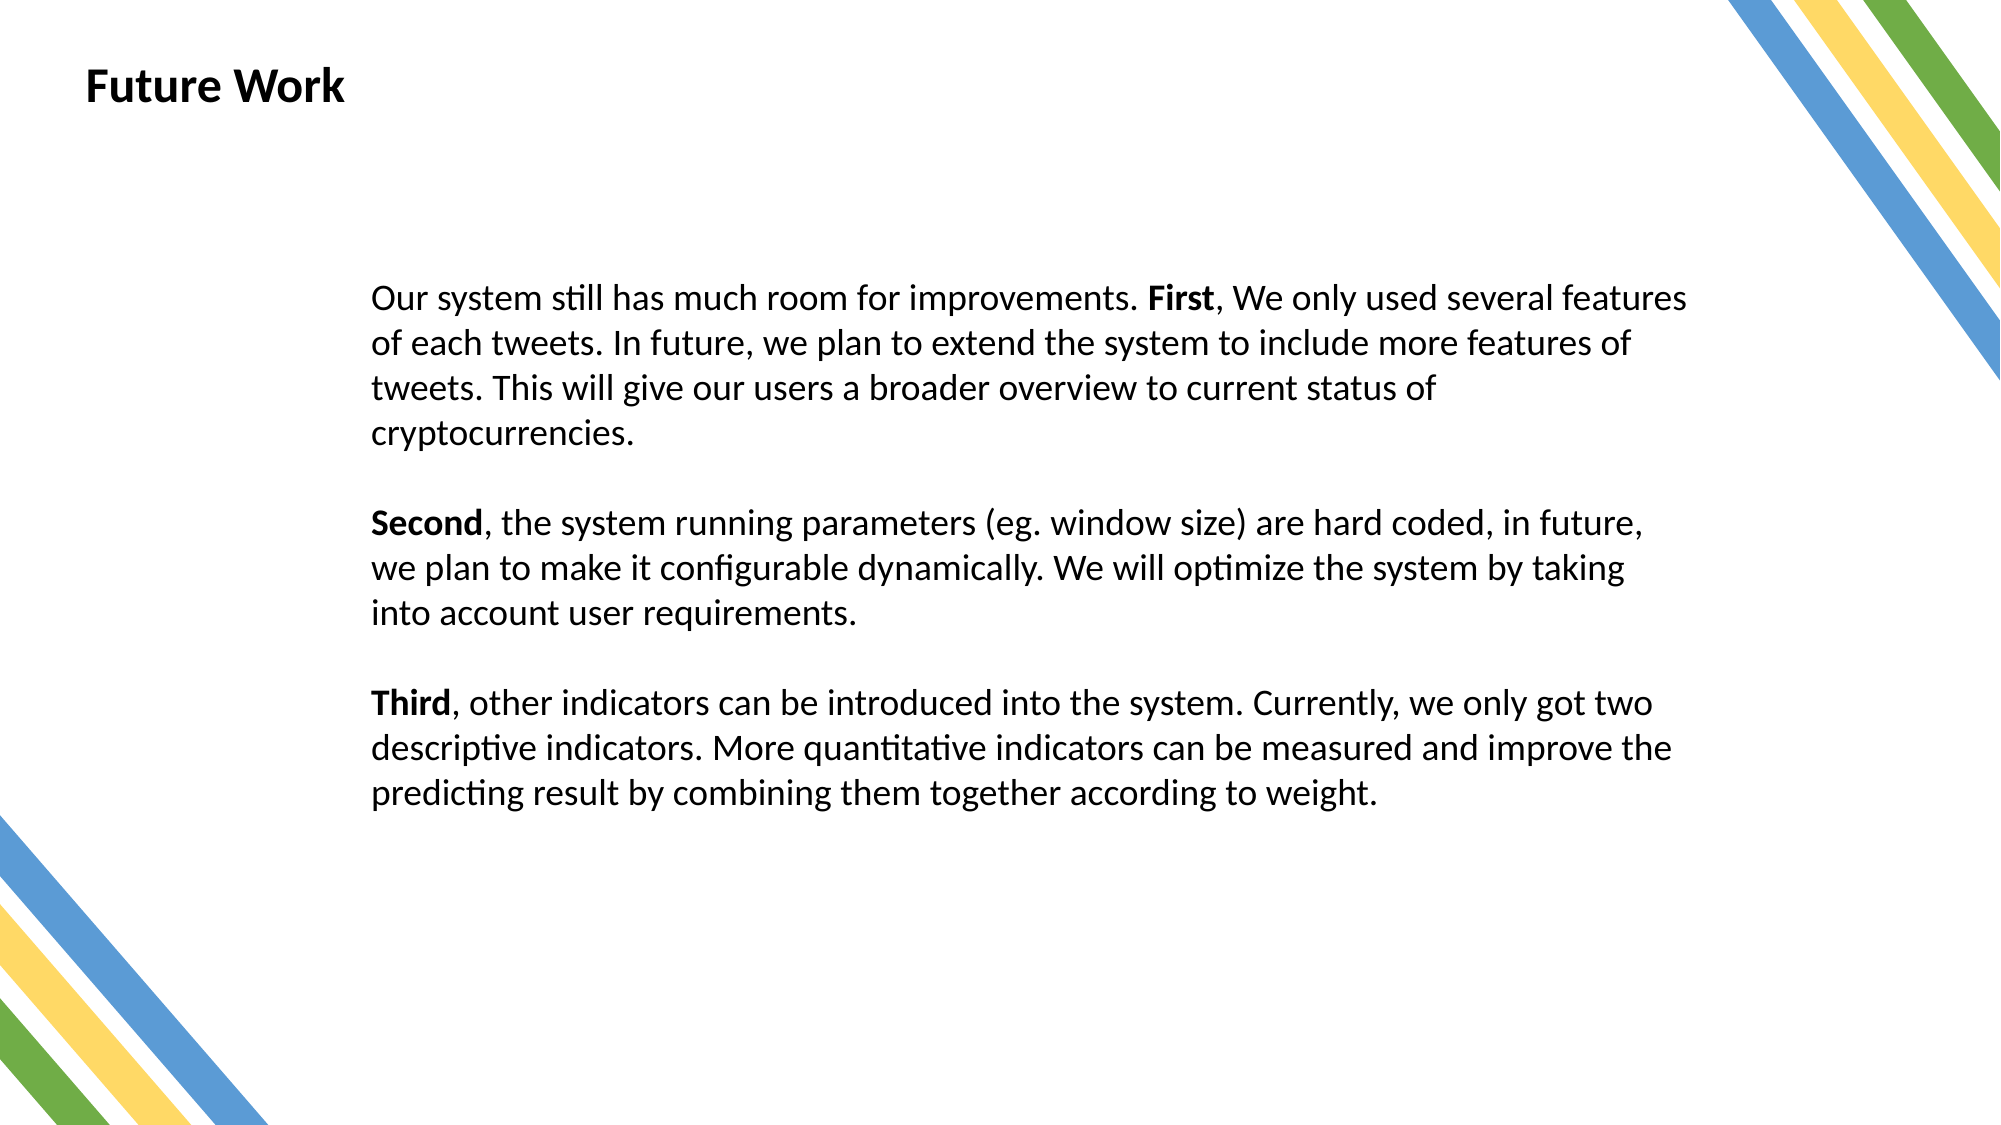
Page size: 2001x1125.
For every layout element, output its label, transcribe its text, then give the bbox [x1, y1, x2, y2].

text_box Our system still has much room for improvements. First, We only used several features of each tweets. In future, we plan to extend the system to include more features of tweets. This will give our users a broader overview to current status of cryptocurrencies. Second, the system running parameters (eg. window size) are hard coded, in future, we plan to make it configurable dynamically. We will optimize the system by taking into account user requirements. Third, other indicators can be introduced into the system. Currently, we only got two descriptive indicators. More quantitative indicators can be measured and improve the predicting result by combining them together according to weight. [356, 265, 1703, 821]
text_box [0, 748, 146, 1125]
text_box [1870, 0, 2000, 446]
text_box Future Work [71, 44, 525, 120]
